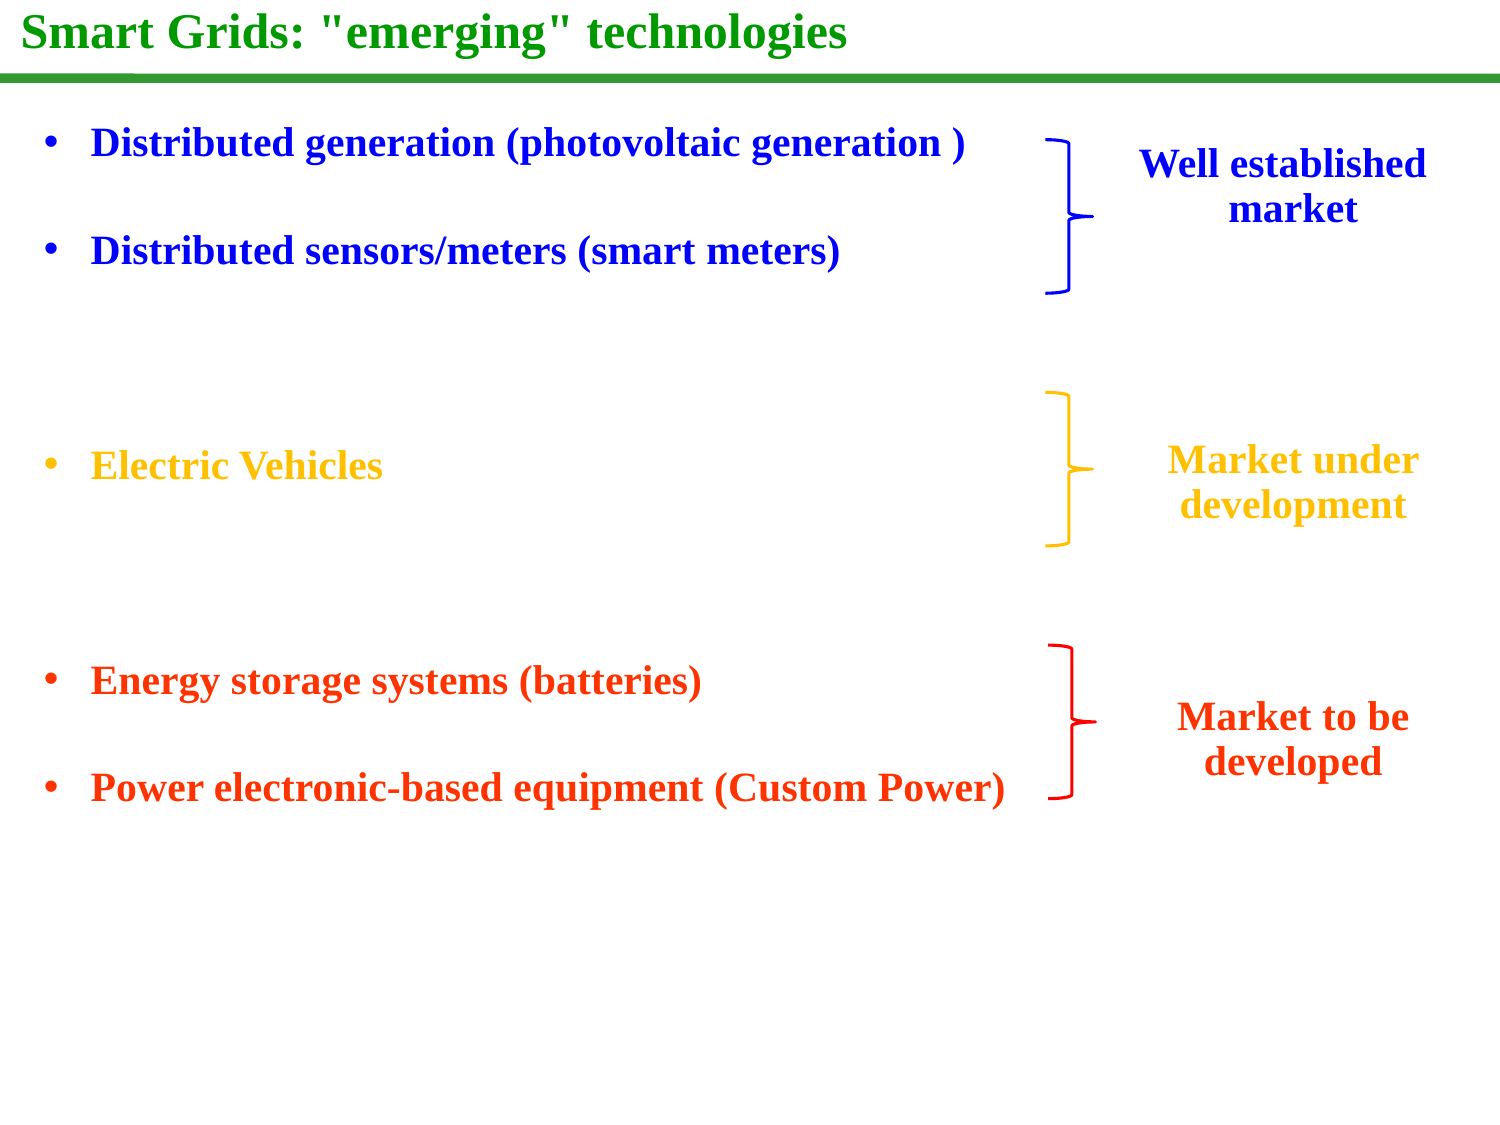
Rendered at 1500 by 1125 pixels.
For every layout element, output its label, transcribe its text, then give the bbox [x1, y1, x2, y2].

text_box [1045, 138, 1094, 294]
text_box Well established market Market under development Market to be developed [1116, 134, 1471, 792]
text_box [1045, 391, 1094, 547]
text_box [1048, 644, 1097, 800]
text_box Distributed generation (photovoltaic generation ) Distributed sensors/meters (smart meters) Electric Vehicles Energy storage systems (batteries) Power electronic-based equipment (Custom Power) [29, 113, 1022, 818]
text_box Smart Grids: "emerging" technologies [5, 0, 1481, 67]
